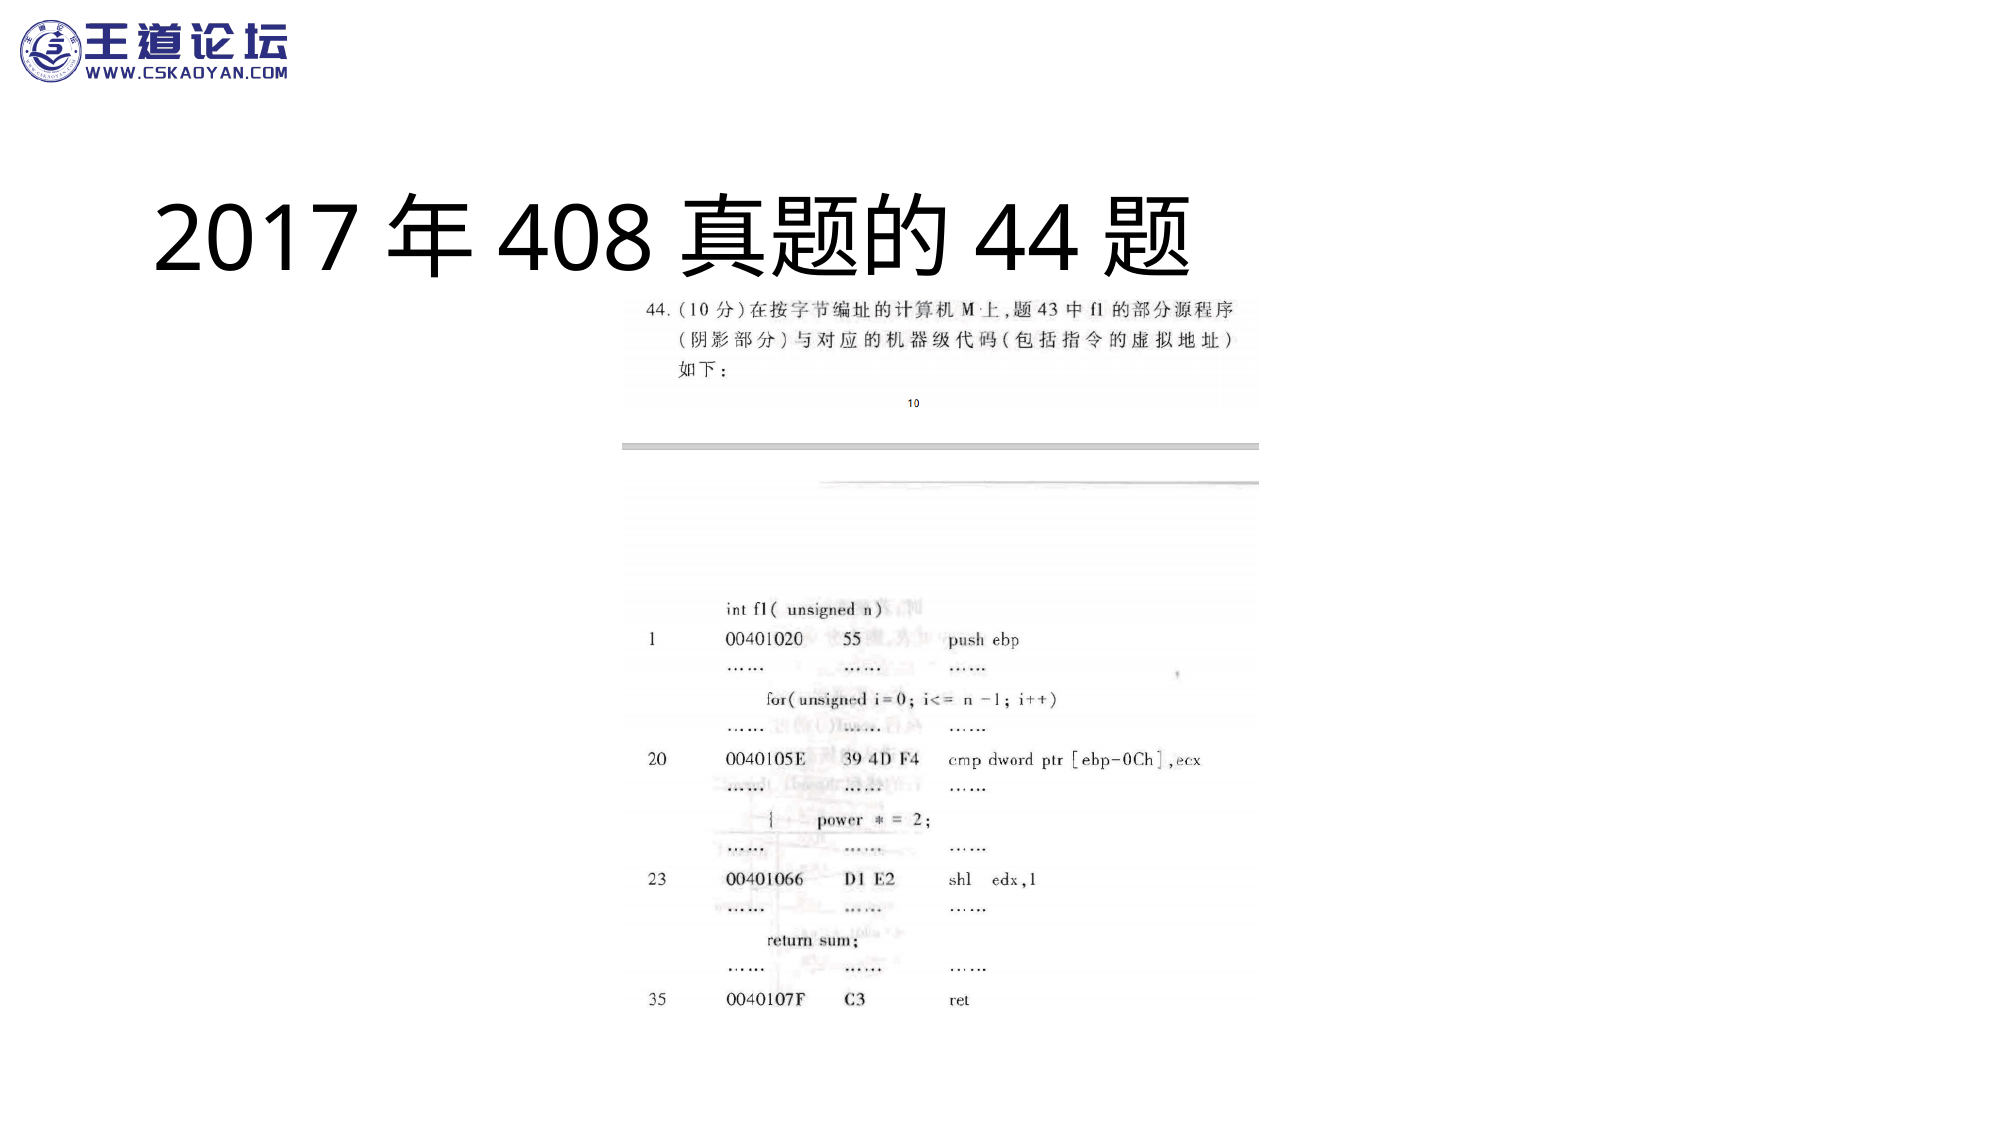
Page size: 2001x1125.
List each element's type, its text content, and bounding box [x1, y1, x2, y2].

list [622, 299, 1259, 1014]
title 2017年408真题的44题 [137, 183, 1863, 278]
picture [14, 14, 291, 88]
